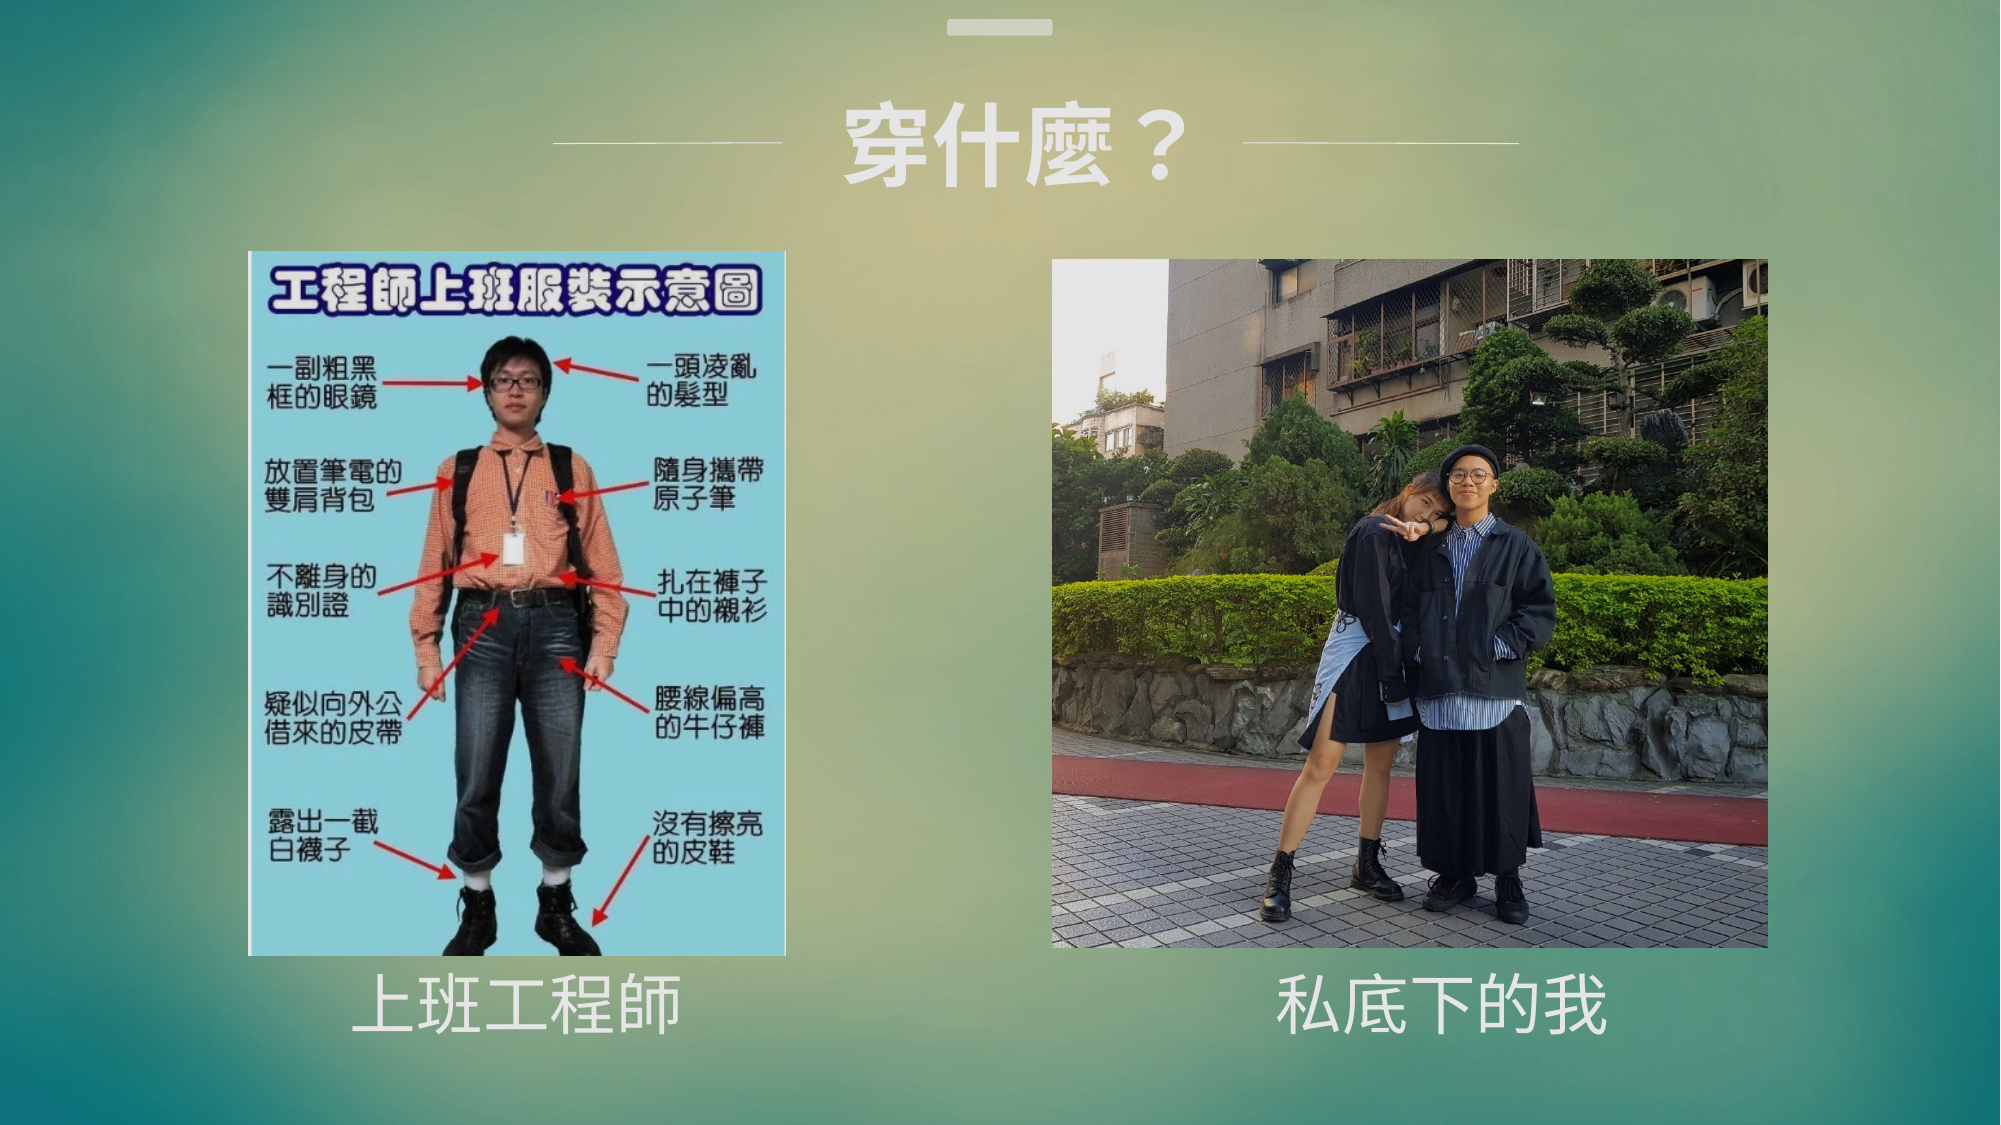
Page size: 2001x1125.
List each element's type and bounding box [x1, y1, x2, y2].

text_box [0, 0, 2000, 1125]
picture [1052, 259, 1768, 948]
picture [248, 251, 786, 957]
